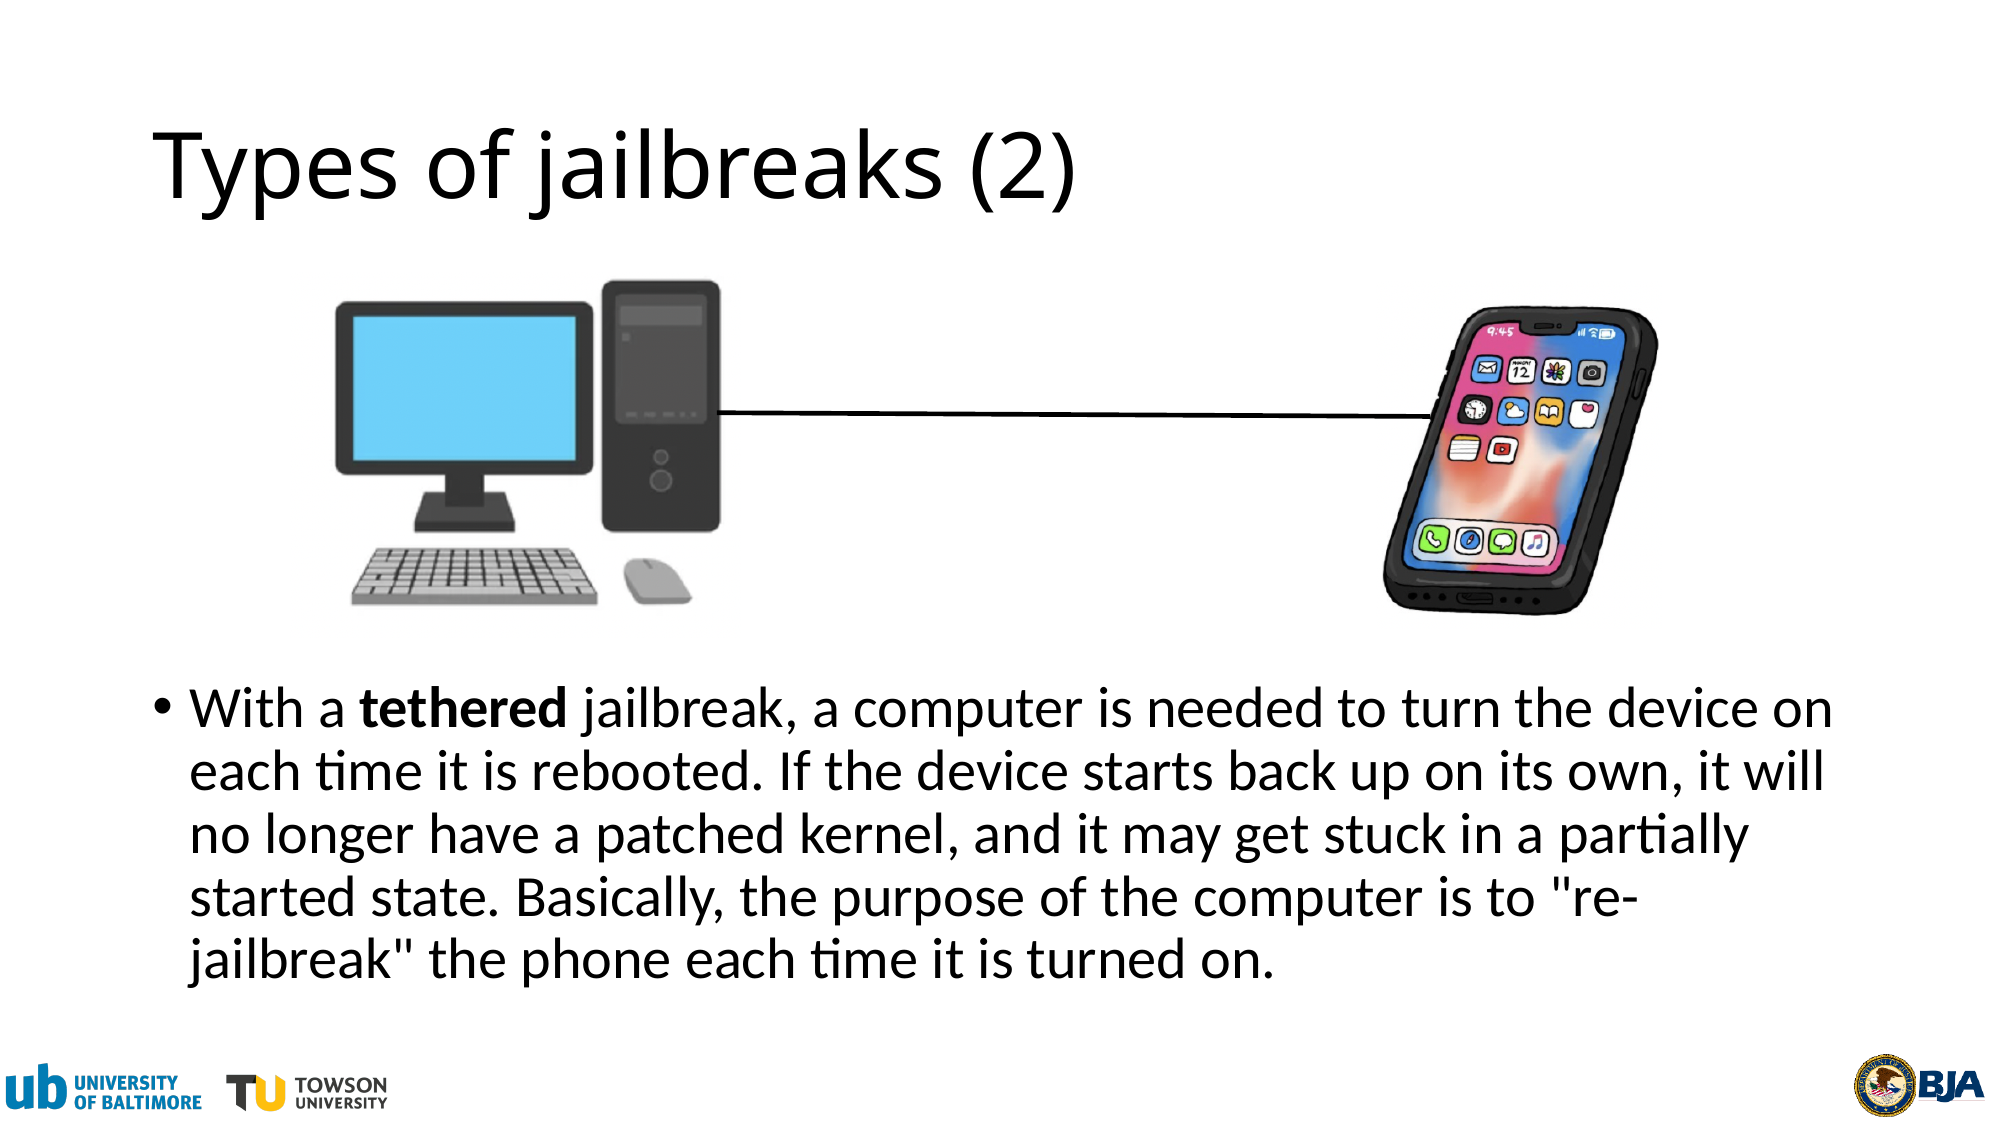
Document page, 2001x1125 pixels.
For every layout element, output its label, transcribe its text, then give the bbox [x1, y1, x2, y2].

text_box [716, 412, 1430, 417]
title Types of jailbreaks (2) [137, 59, 1863, 278]
picture [290, 272, 741, 638]
picture [1854, 1054, 1986, 1117]
picture [0, 1031, 407, 1125]
picture [1376, 281, 1663, 629]
list With a tethered jailbreak, a computer is needed to turn the device on each time it is rebooted. If the device starts back up on its own, it will no longer have a patched kernel, and it may get stuck in a partially started state. Basically, the purpose of the computer is to "re-jailbreak" the phone each time it is turned on. [137, 669, 1863, 1051]
